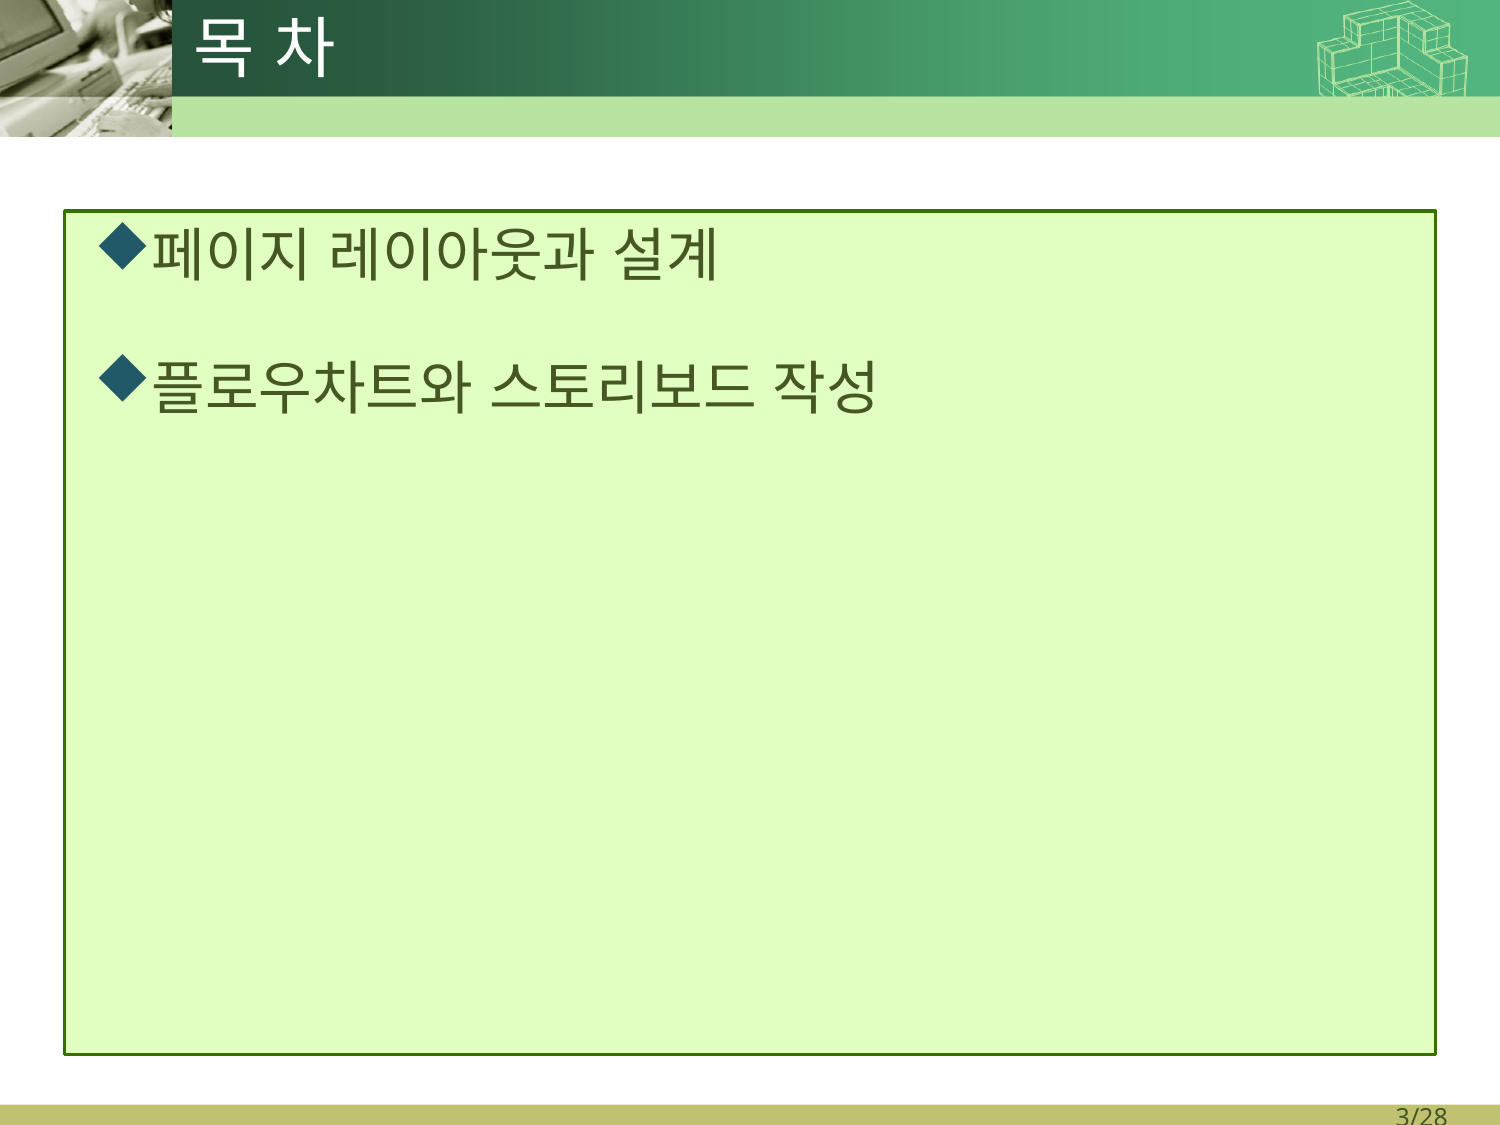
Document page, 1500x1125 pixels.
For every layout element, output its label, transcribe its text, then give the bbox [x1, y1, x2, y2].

title 목 차 [178, 9, 1339, 82]
list 페이지 레이아웃과 설계 플로우차트와 스토리보드 작성 [63, 209, 1437, 1056]
picture [0, 0, 1500, 151]
